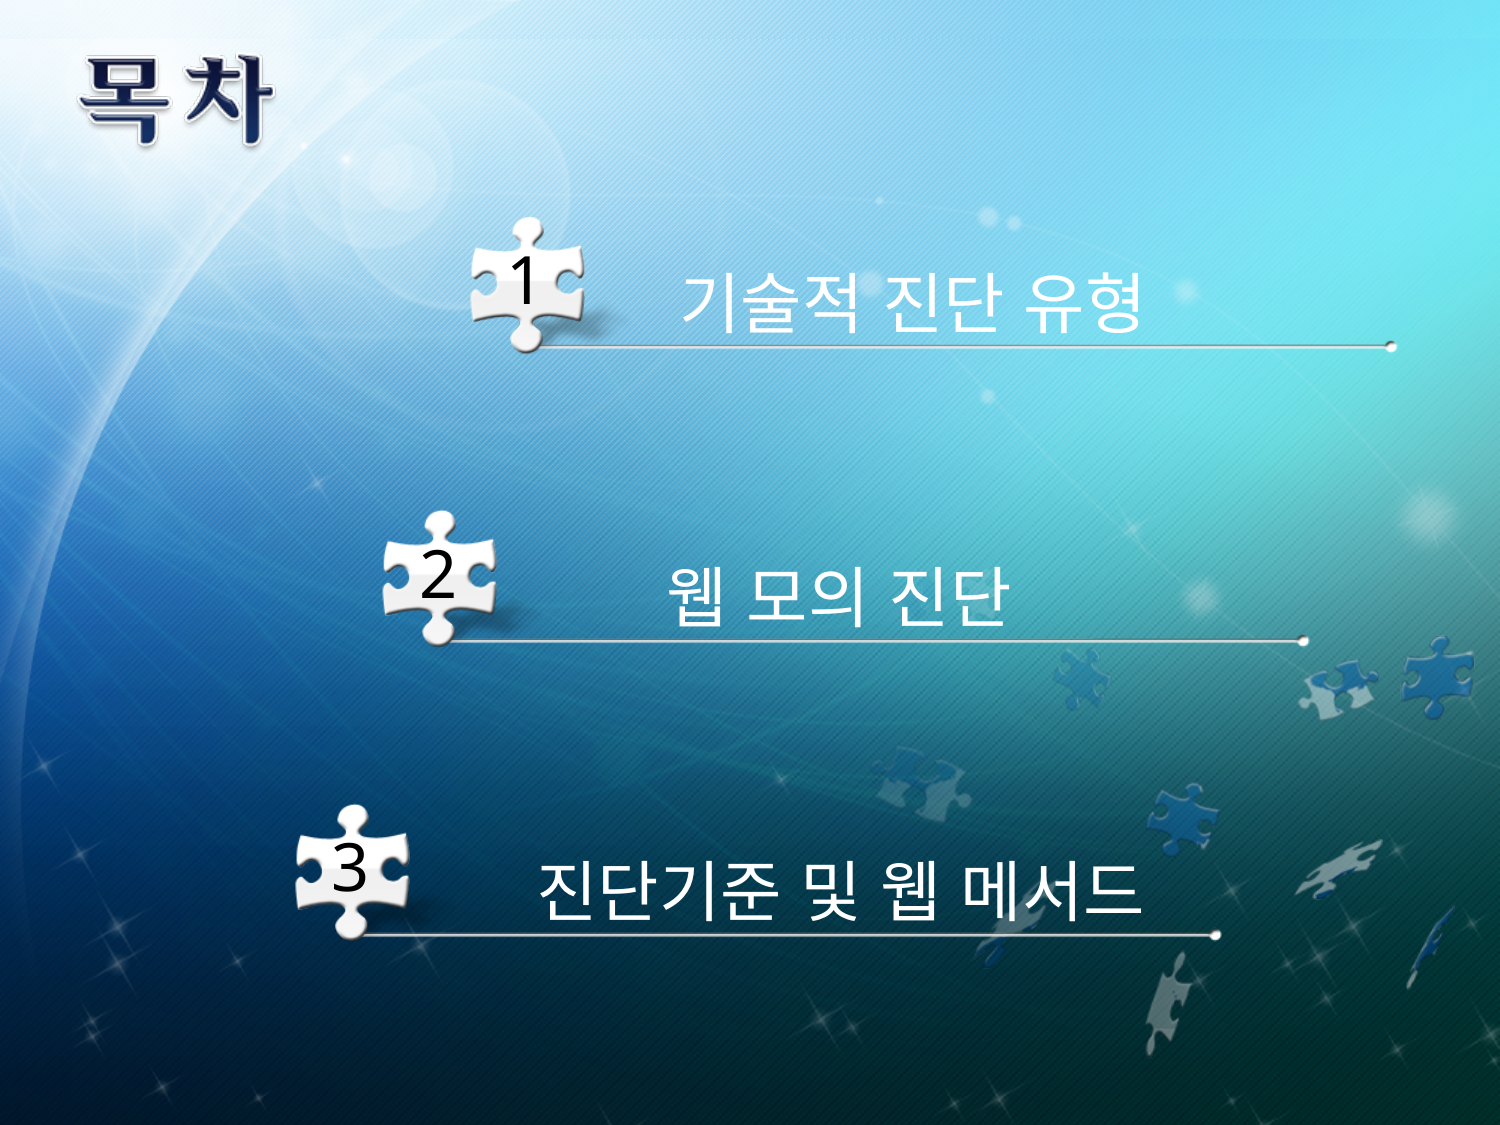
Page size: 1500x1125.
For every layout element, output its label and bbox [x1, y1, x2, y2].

picture [0, 0, 1500, 1125]
text_box [373, 489, 544, 652]
text_box [460, 196, 631, 359]
text_box [285, 783, 456, 946]
